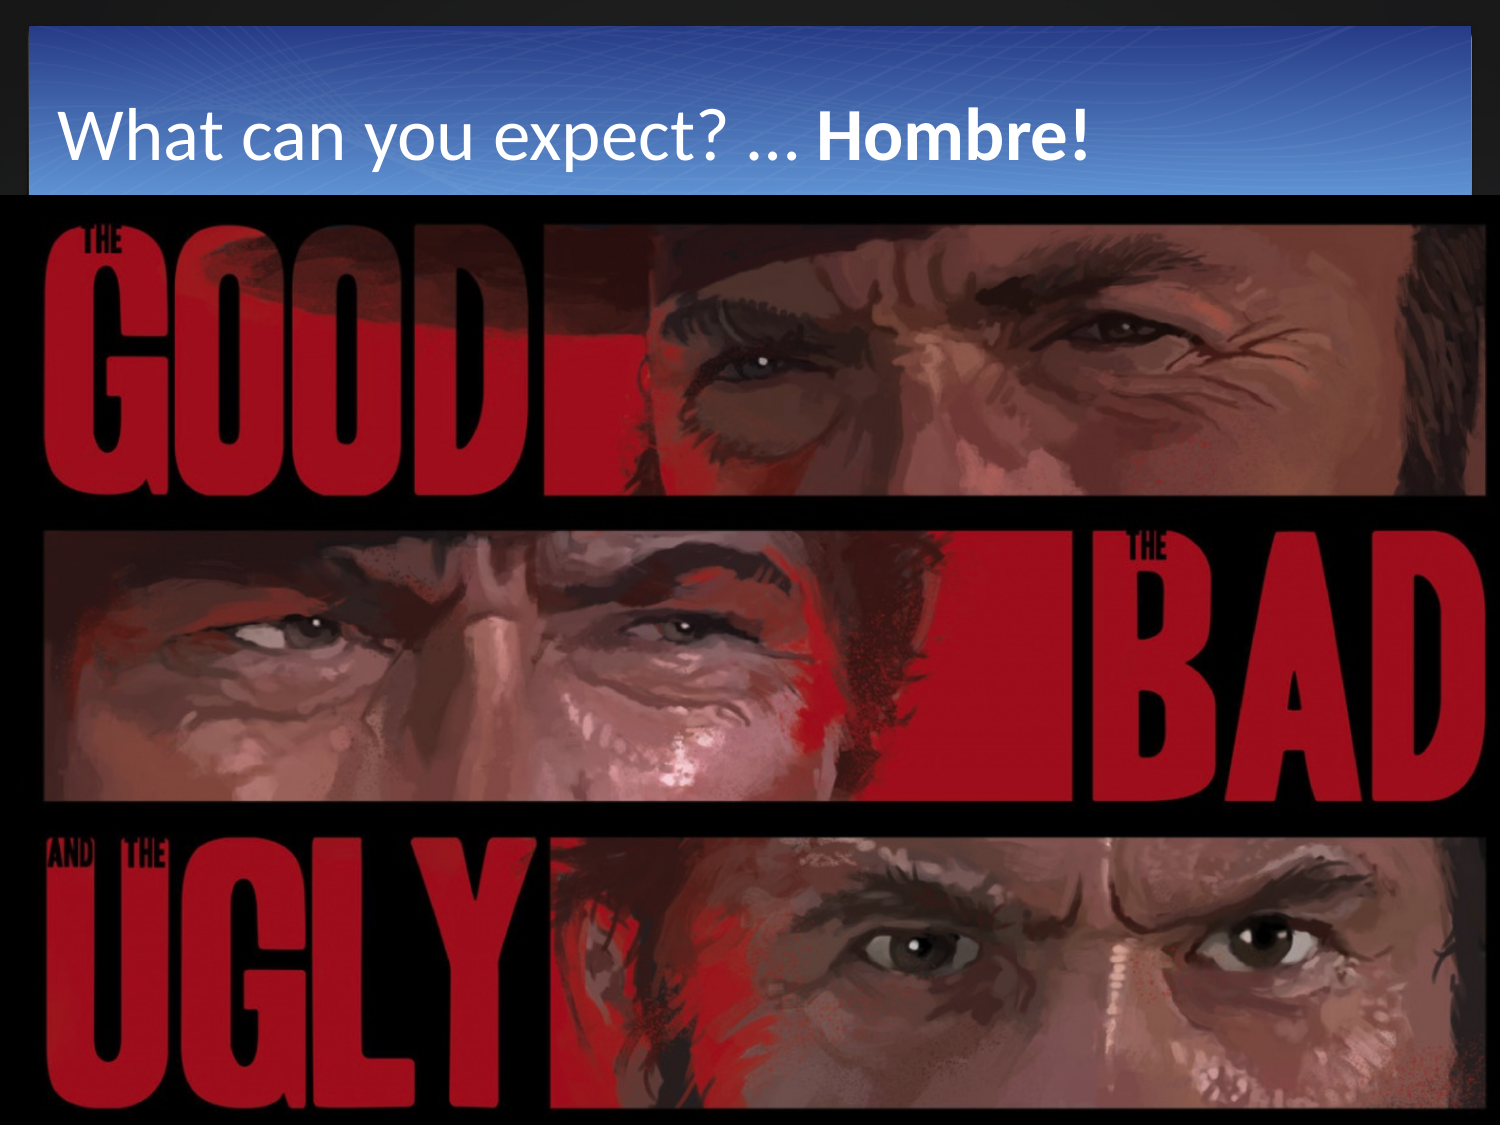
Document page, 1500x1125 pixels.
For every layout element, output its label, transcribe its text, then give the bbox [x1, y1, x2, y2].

title What can you expect? … Hombre! [42, 26, 1406, 183]
picture [0, 0, 1500, 1125]
